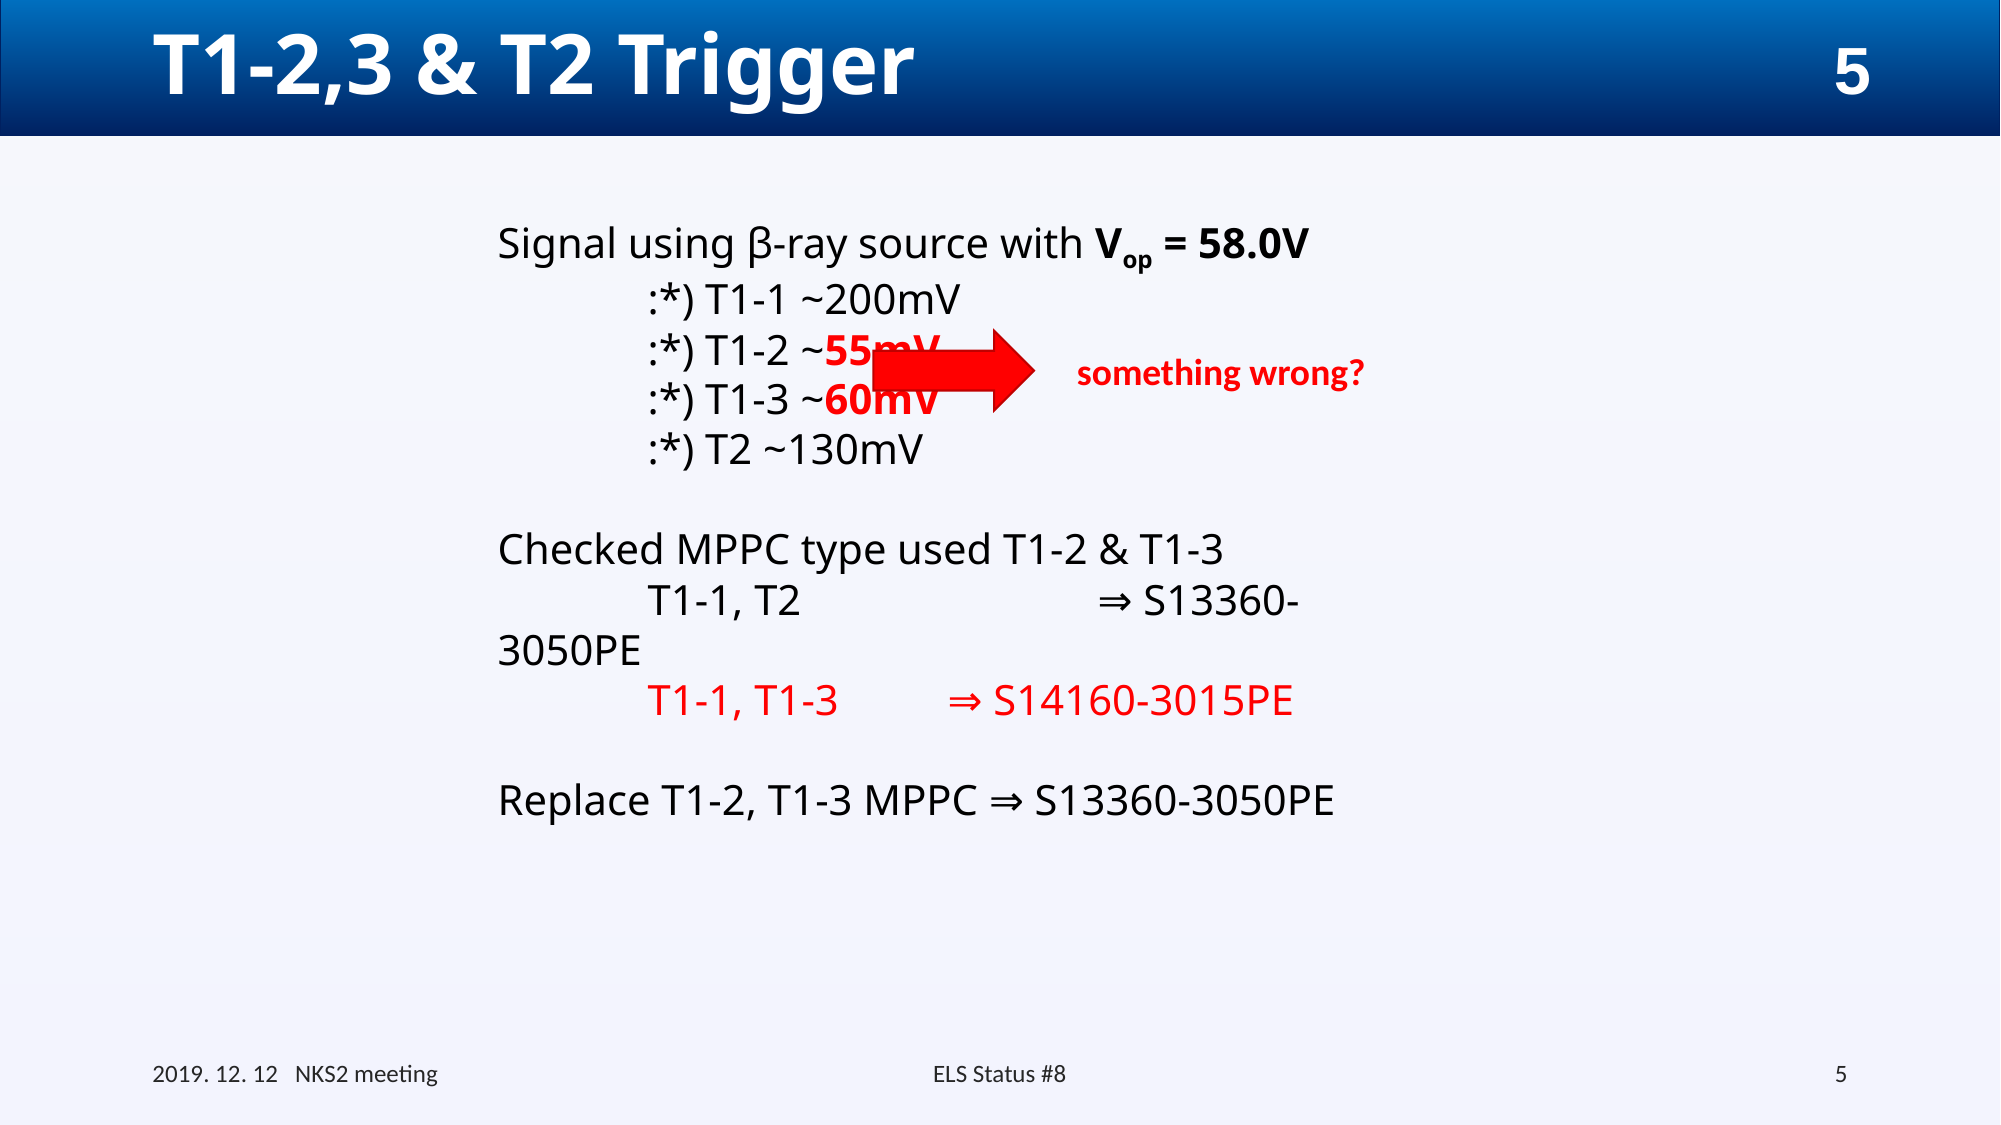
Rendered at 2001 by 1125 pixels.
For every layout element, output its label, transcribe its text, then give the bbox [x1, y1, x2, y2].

footer ELS Status #8 [662, 1042, 1338, 1103]
text_box something wrong? [1062, 340, 1429, 401]
title T1-2,3 & T2 Trigger [137, 0, 1863, 136]
slide_number 5 [1412, 1042, 1863, 1103]
text_box [872, 328, 1036, 413]
slide_number 2019. 12. 12 NKS2 meeting [137, 1042, 588, 1103]
text_box Signal using β-ray source with Vop = 58.0V :*) T1-1 ~200mV :*) T1-2 ~55mV :*) T1-3 ~60mV :*) T2 ~130mV Checked MPPC type used T1-2 & T1-3 T1-1, T2 ⇒ S13360-3050PE T1-1, T1-3 ⇒ S14160-3015PE Replace T1-2, T1-3 MPPC ⇒ S13360-3050PE [482, 209, 1353, 831]
